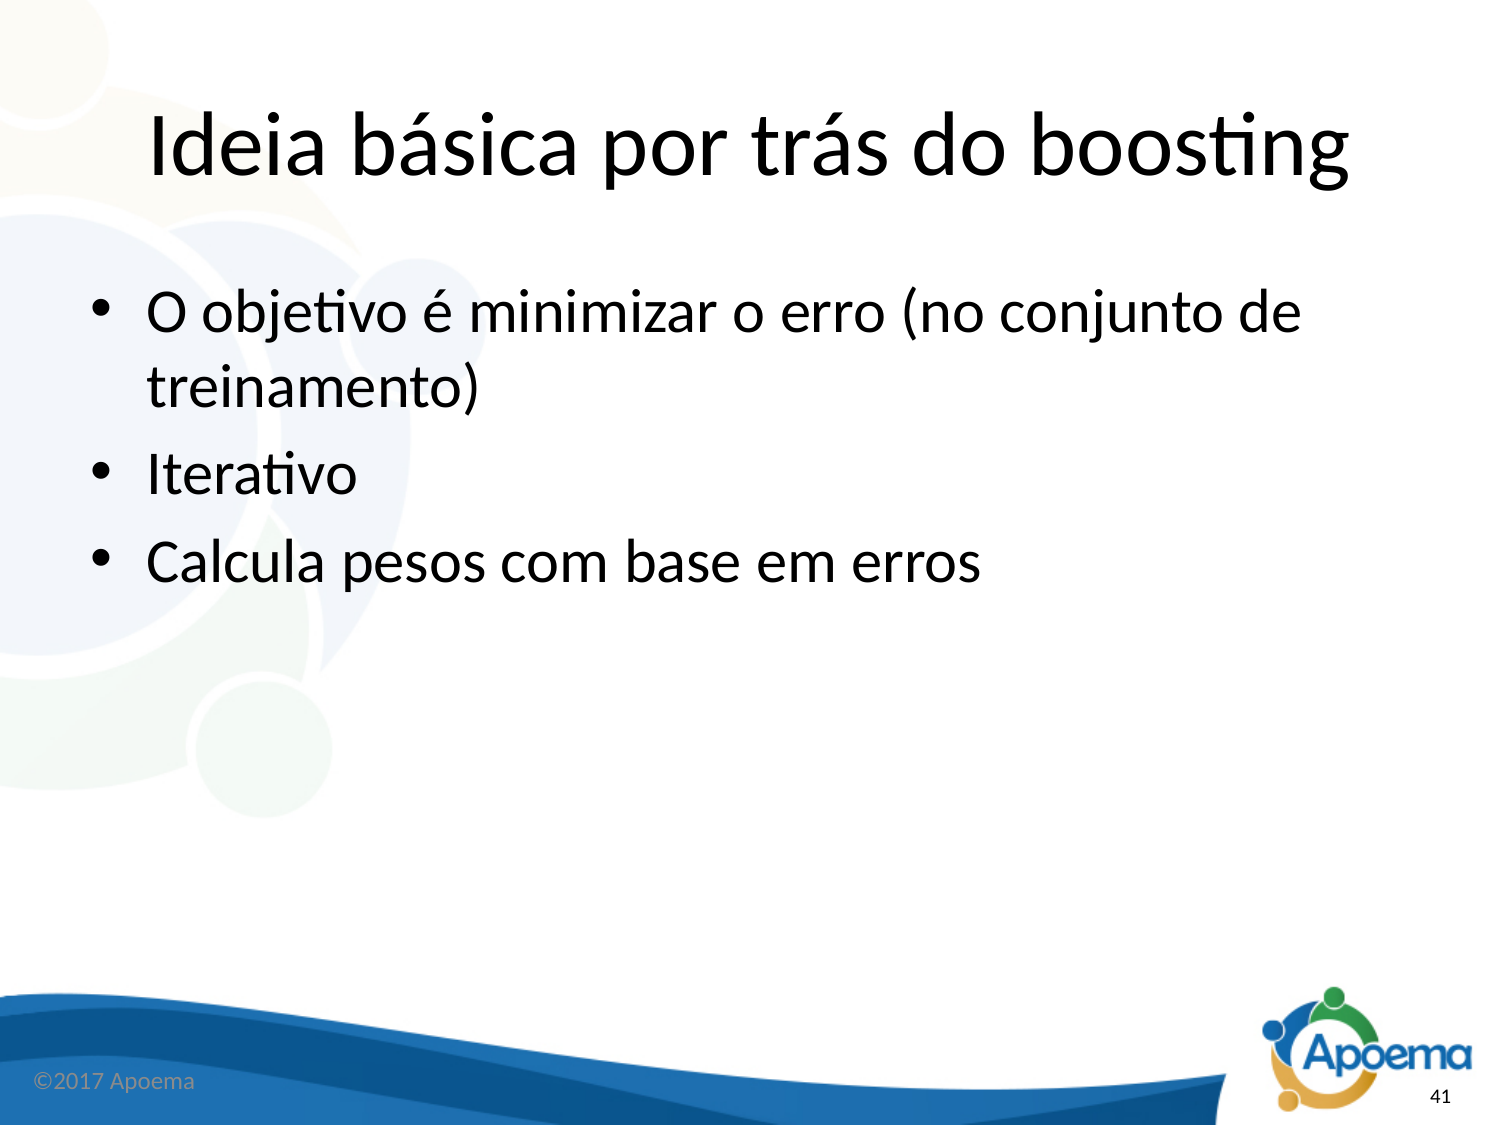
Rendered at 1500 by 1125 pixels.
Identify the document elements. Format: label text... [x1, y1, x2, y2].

title Ideia básica por trás do boosting [75, 45, 1425, 233]
slide_number 41 [1116, 1065, 1467, 1125]
picture [0, 0, 1500, 1125]
list O objetivo é minimizar o erro (no conjunto de treinamento) Iterativo Calcula pesos com base em erros [75, 262, 1425, 1005]
slide_number ©2017 Apoema [17, 1050, 368, 1110]
